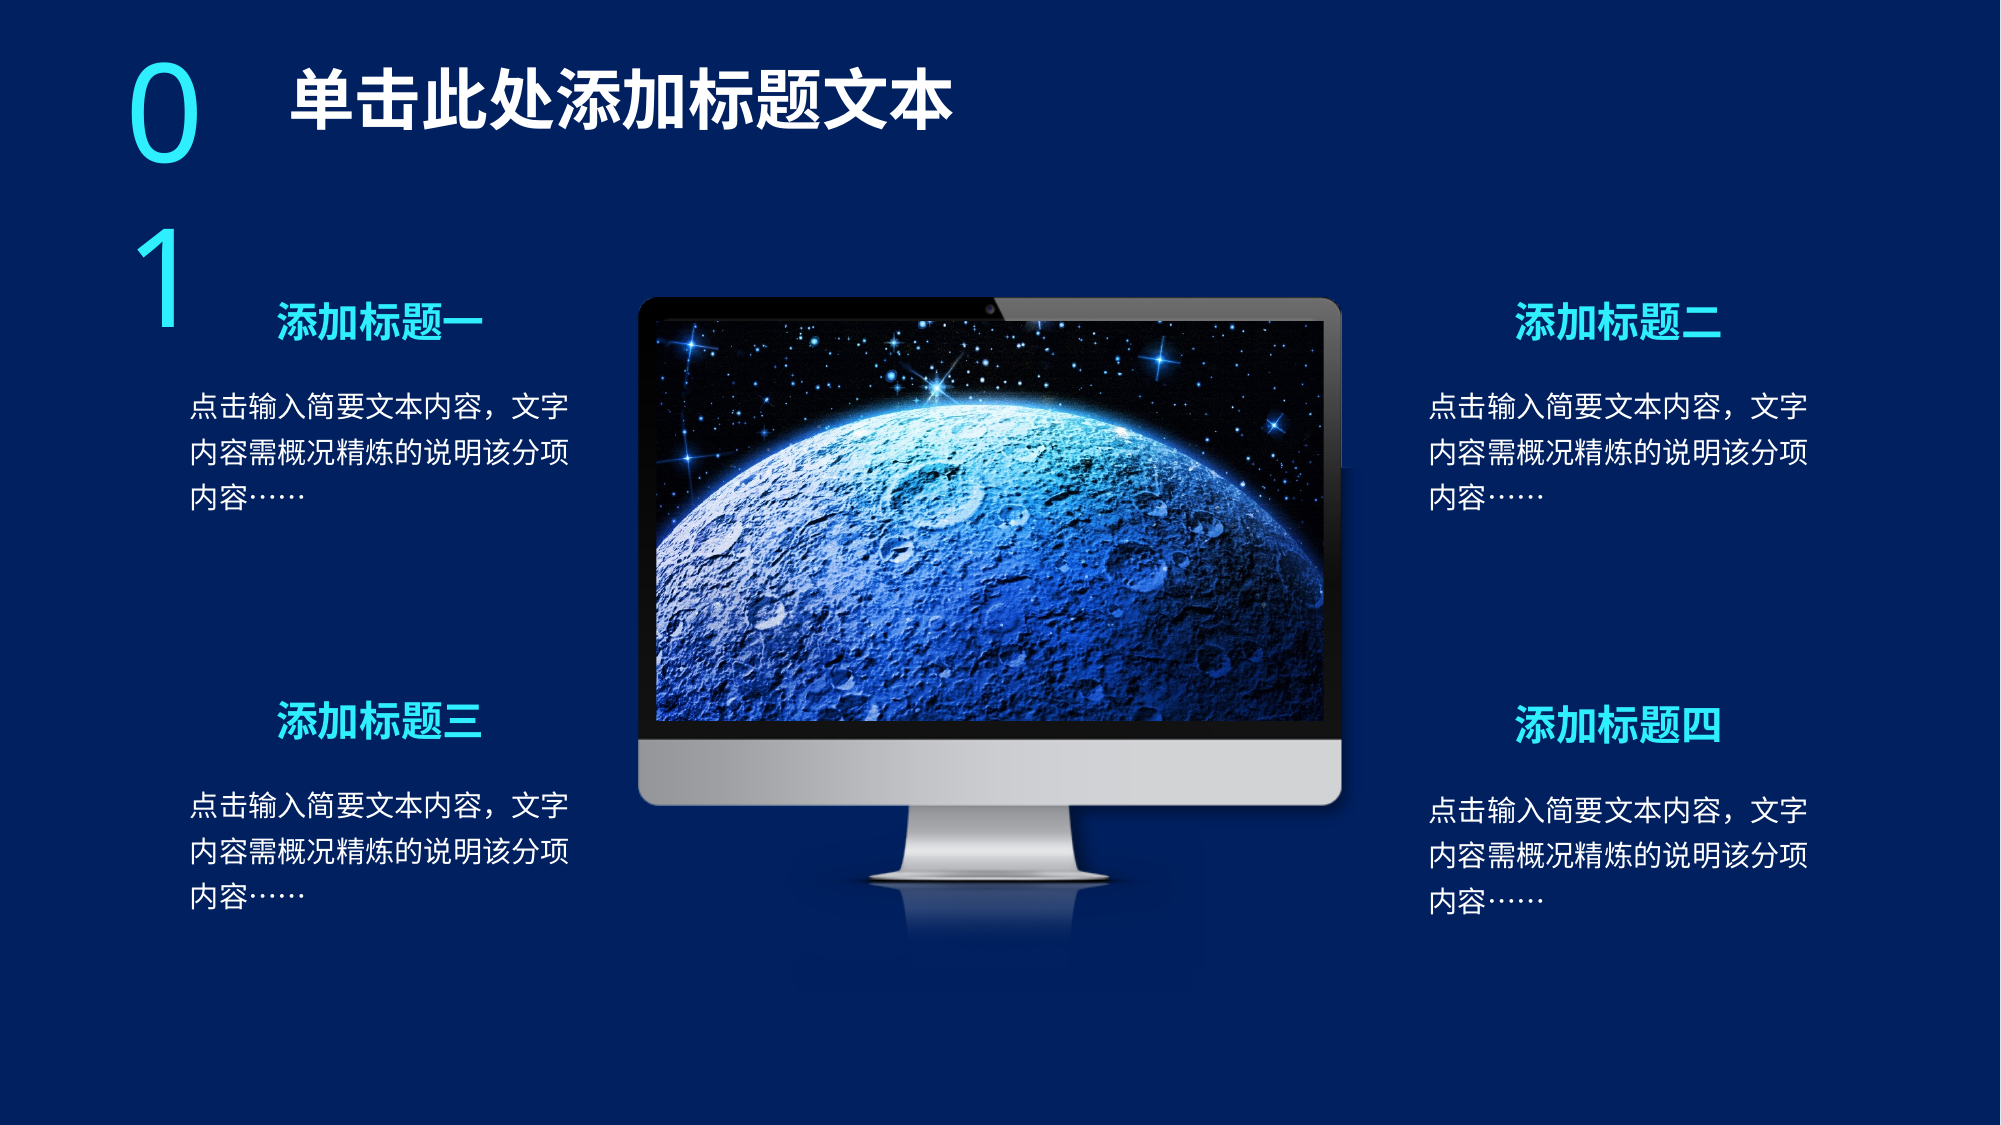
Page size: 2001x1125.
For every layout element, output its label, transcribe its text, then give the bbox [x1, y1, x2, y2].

picture [637, 297, 1362, 990]
text_box 单击此处添加标题文本 [273, 50, 977, 146]
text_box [175, 696, 586, 923]
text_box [94, 0, 258, 226]
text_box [1413, 297, 1825, 524]
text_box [175, 297, 586, 524]
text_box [1413, 701, 1825, 928]
text_box 01 [73, 17, 256, 363]
